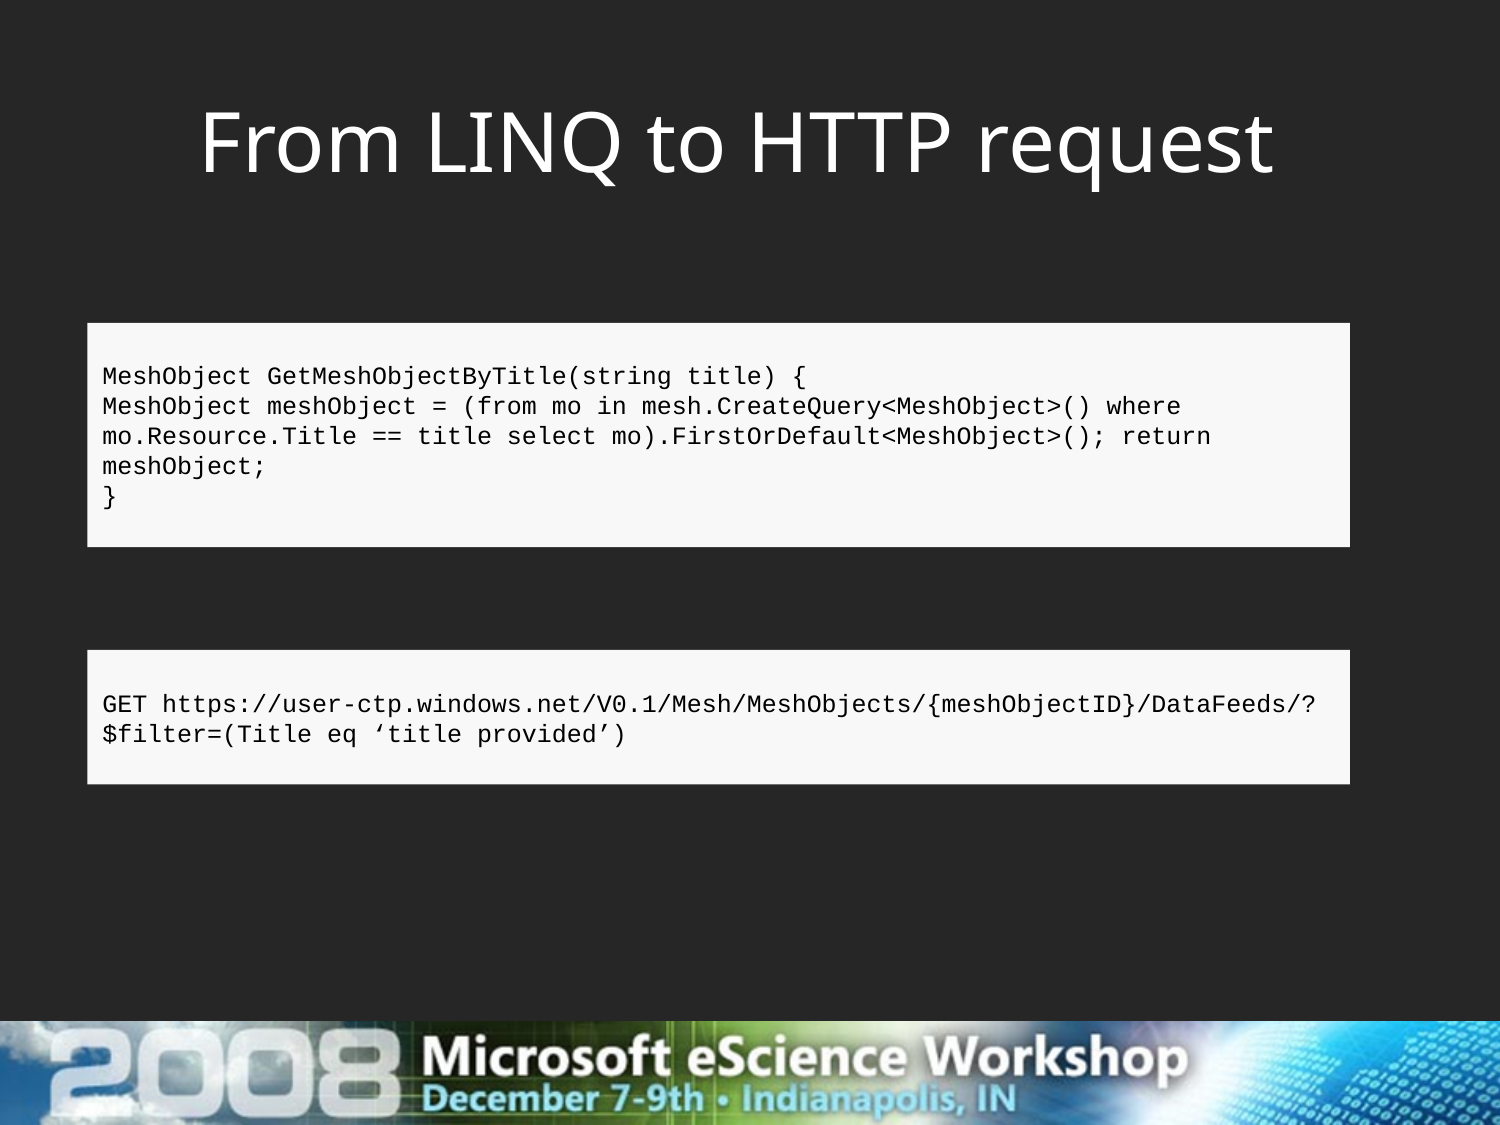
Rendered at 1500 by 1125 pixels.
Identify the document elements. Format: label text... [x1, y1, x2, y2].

text_box MeshObject GetMeshObjectByTitle(string title) { MeshObject meshObject = (from mo in mesh.CreateQuery<MeshObject>() where mo.Resource.Title == title select mo).FirstOrDefault<MeshObject>(); return meshObject; } [87, 322, 1350, 548]
title From LINQ to HTTP request [62, 45, 1413, 233]
picture [0, 1021, 1500, 1125]
text_box GET https://user-ctp.windows.net/V0.1/Mesh/MeshObjects/{meshObjectID}/DataFeeds/?$filter=(Title eq ‘title provided’) [87, 649, 1350, 785]
